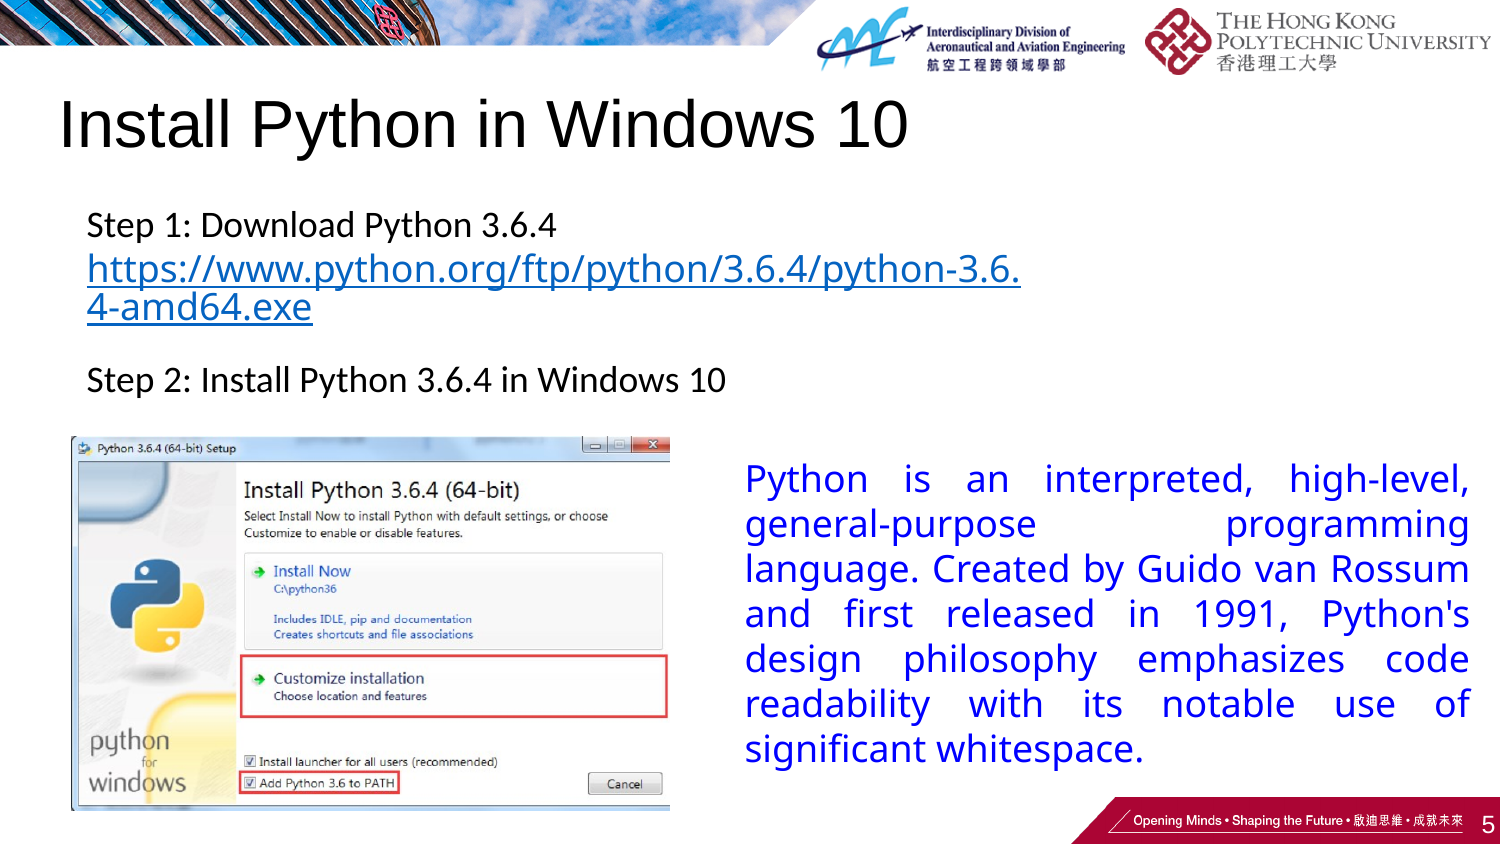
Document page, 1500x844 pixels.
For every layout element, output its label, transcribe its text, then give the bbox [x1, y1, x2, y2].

slide_number 5 [1353, 804, 1500, 842]
text_box Python is an interpreted, high-level, general-purpose programming language. Created by Guido van Rossum and first released in 1991, Python's design philosophy emphasizes code readability with its notable use of significant whitespace. [729, 447, 1486, 778]
title Install Python in Windows 10 [43, 83, 1456, 169]
picture [0, 0, 1500, 844]
text_box Step 1: Download Python 3.6.4 https://www.python.org/ftp/python/3.6.4/python-3.6.4-amd64.exe [71, 192, 1045, 304]
picture [92, 0, 99, 7]
text_box Step 2: Install Python 3.6.4 in Windows 10 [71, 347, 828, 408]
